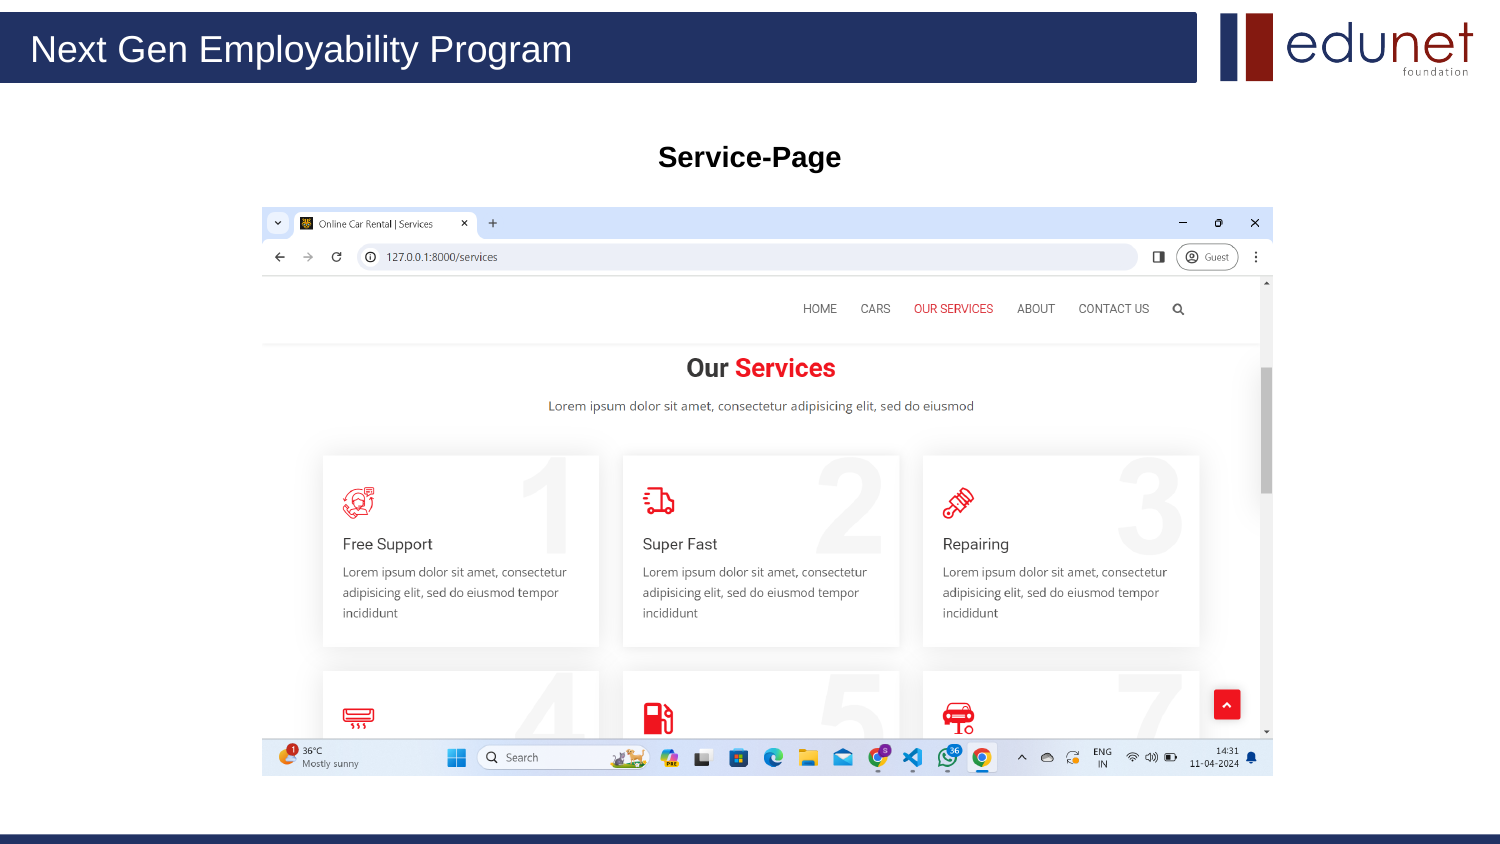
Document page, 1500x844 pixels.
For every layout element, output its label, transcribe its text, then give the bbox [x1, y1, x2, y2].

picture [262, 207, 1273, 777]
picture [1279, 14, 1482, 83]
title Service-Page [103, 104, 1397, 208]
